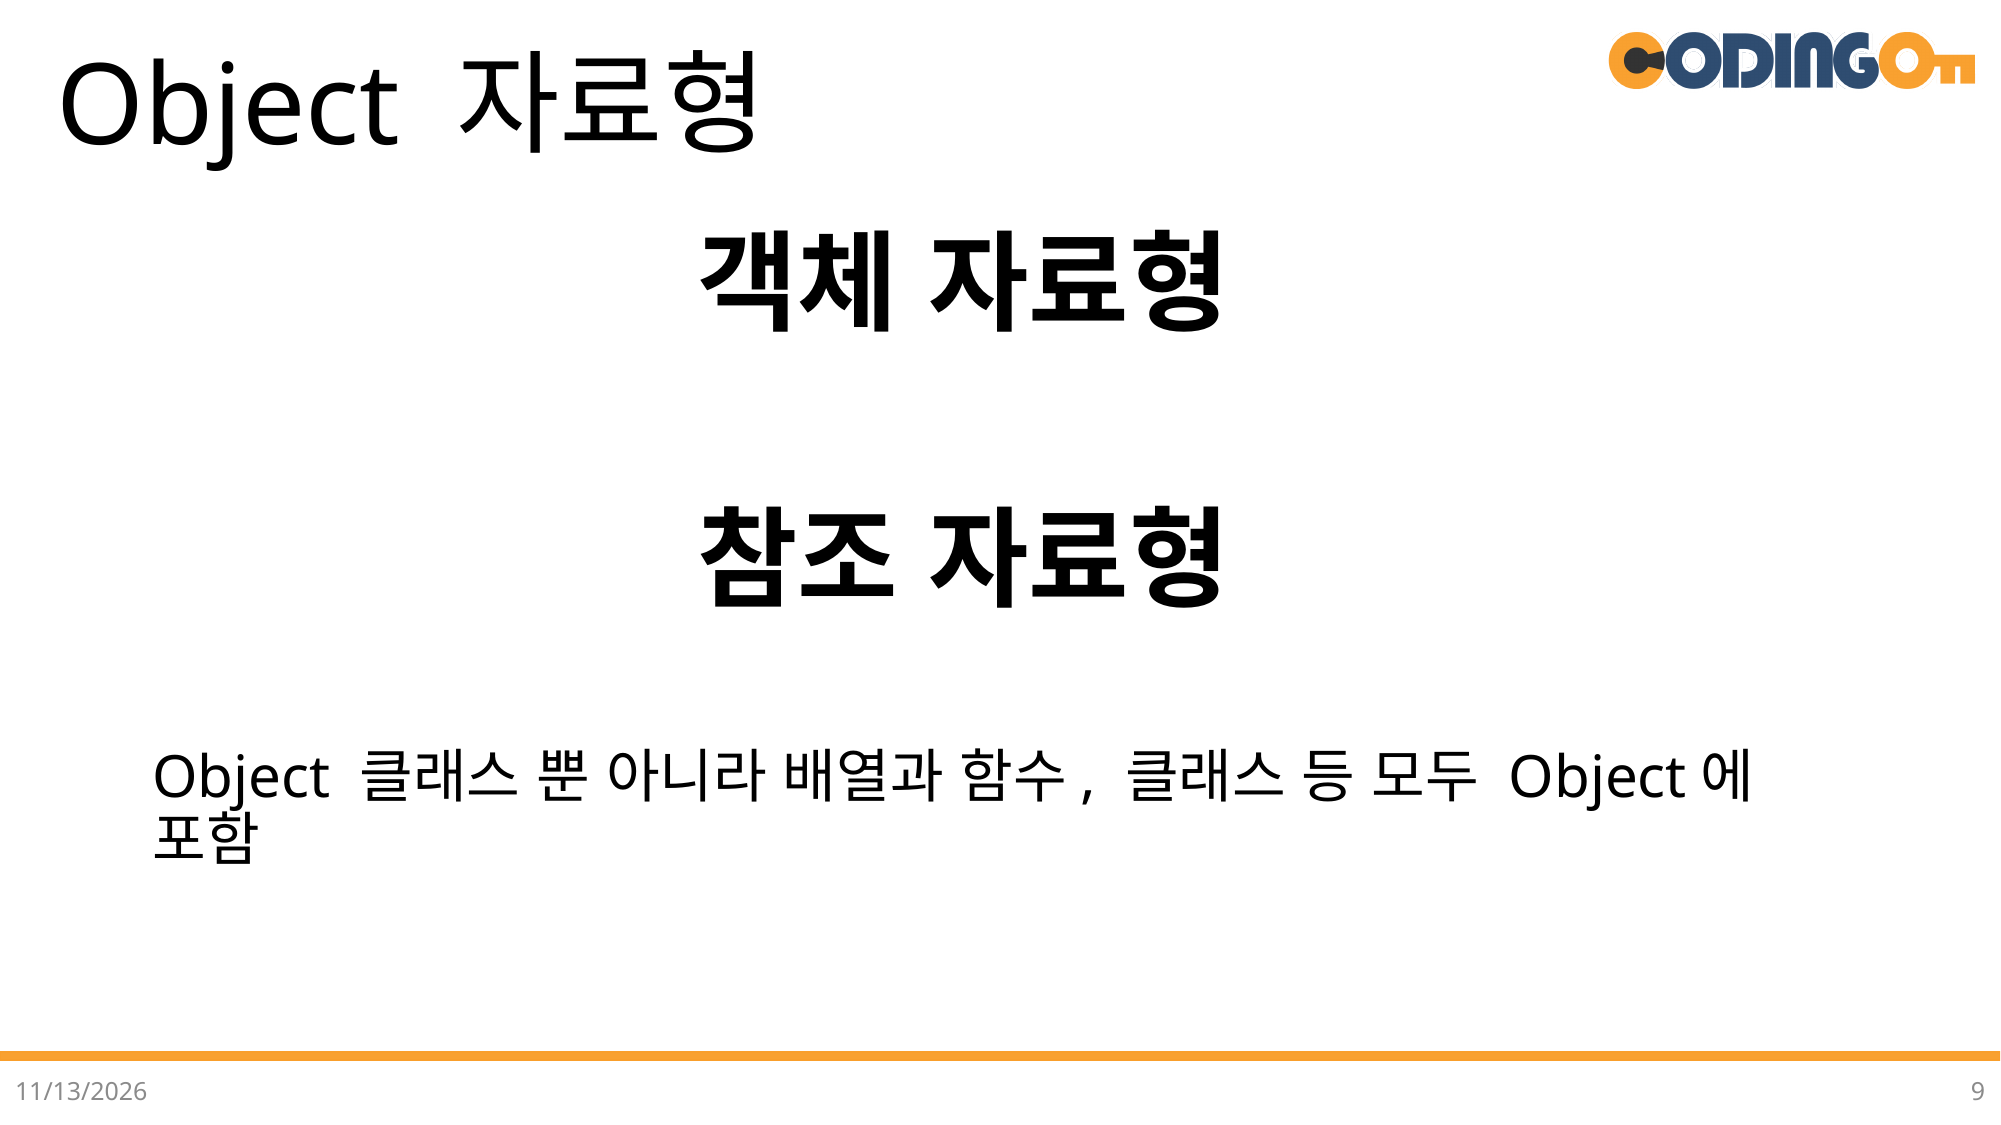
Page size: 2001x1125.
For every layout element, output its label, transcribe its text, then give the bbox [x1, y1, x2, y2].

title Object 자료형 [41, 0, 1767, 218]
text_box Object 클래스 뿐 아니라 배열과 함수, 클래스 등 모두 Object에 포함 [137, 739, 1863, 905]
list 객체 자료형 참조 자료형 [679, 220, 1248, 648]
slide_number 9 [1550, 1062, 2000, 1123]
picture [1767, 22, 1981, 99]
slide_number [0, 1062, 450, 1123]
